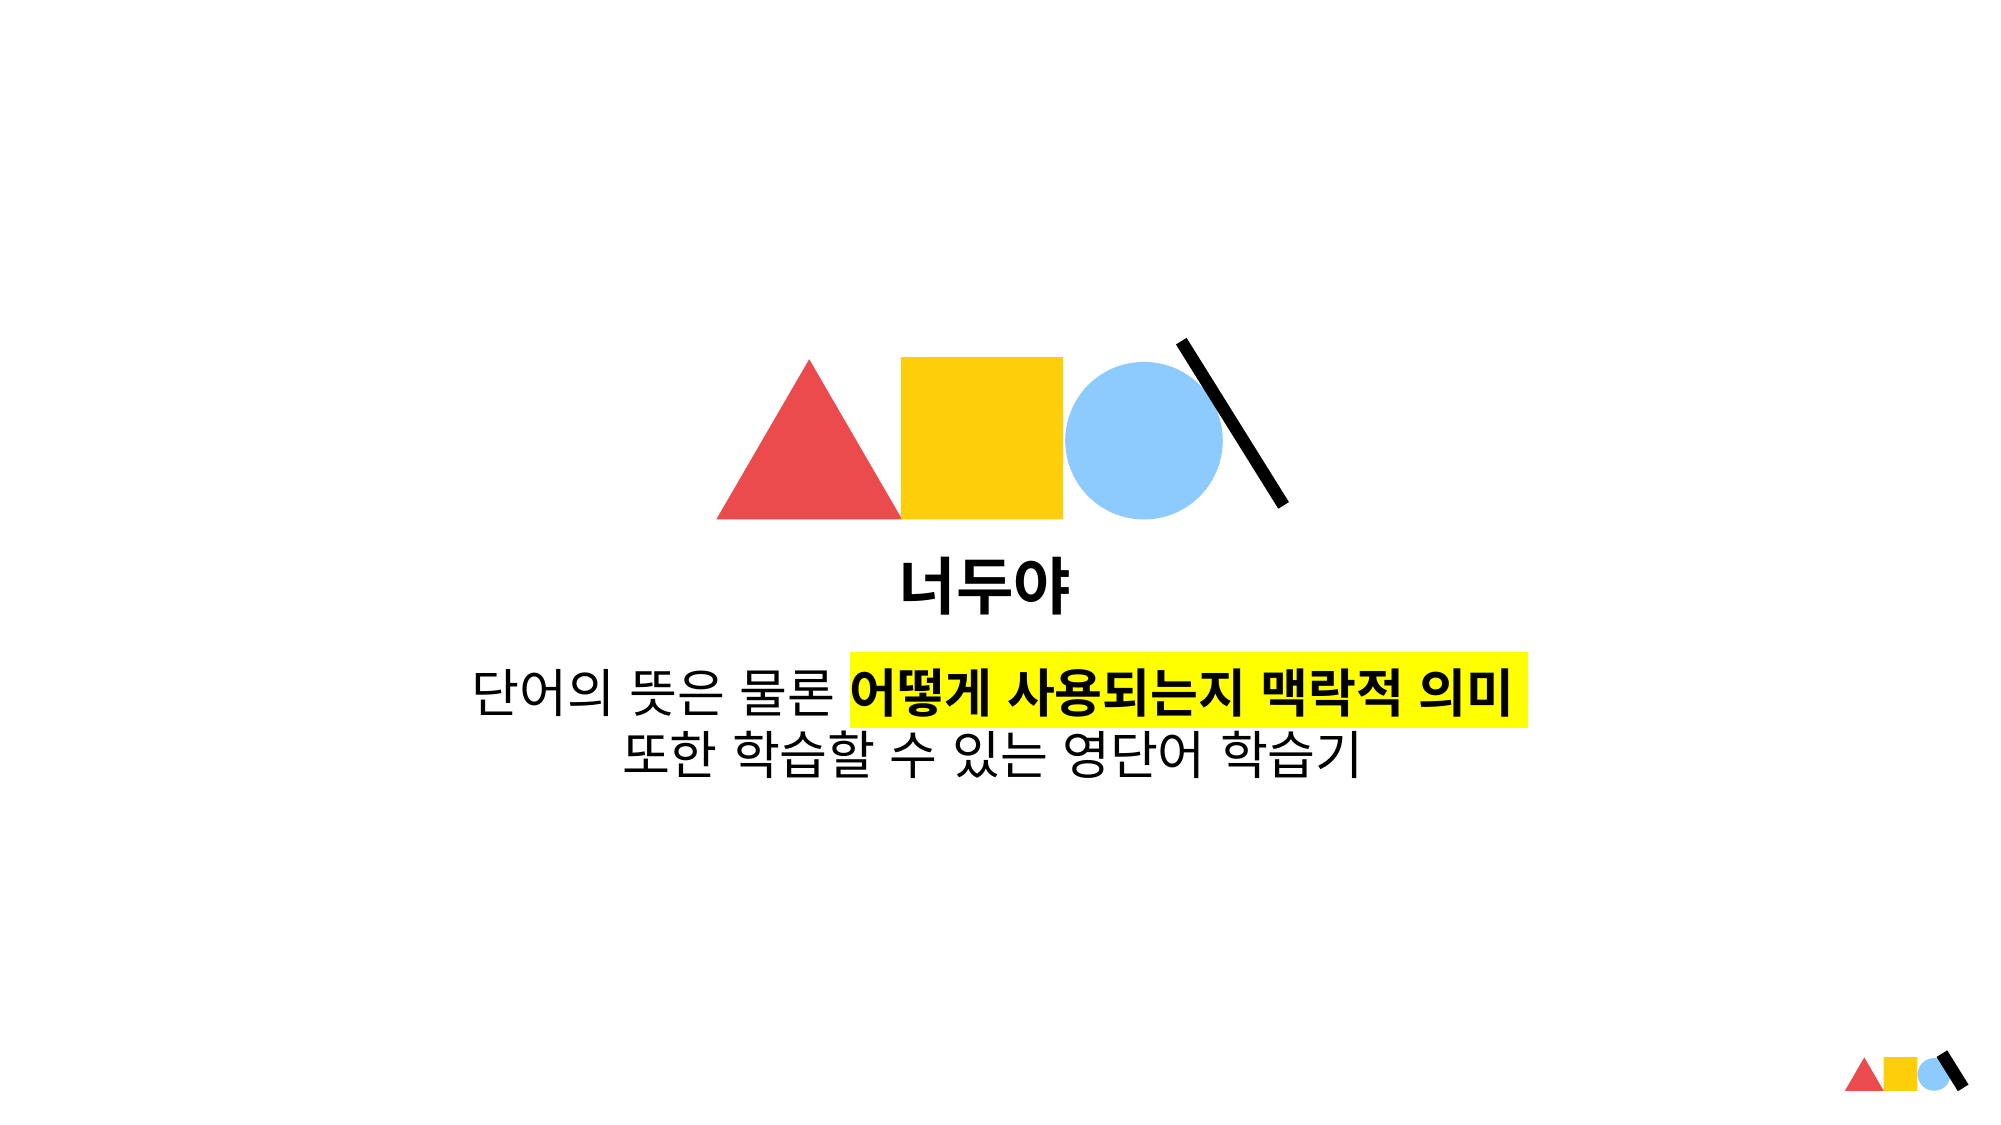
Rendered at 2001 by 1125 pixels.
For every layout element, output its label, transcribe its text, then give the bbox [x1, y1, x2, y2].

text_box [716, 341, 1284, 631]
text_box 단어의 뜻은 물론 어떻게 사용되는지 맥락적 의미 또한 학습할 수 있는 영단어 학습기 [230, 653, 1770, 793]
